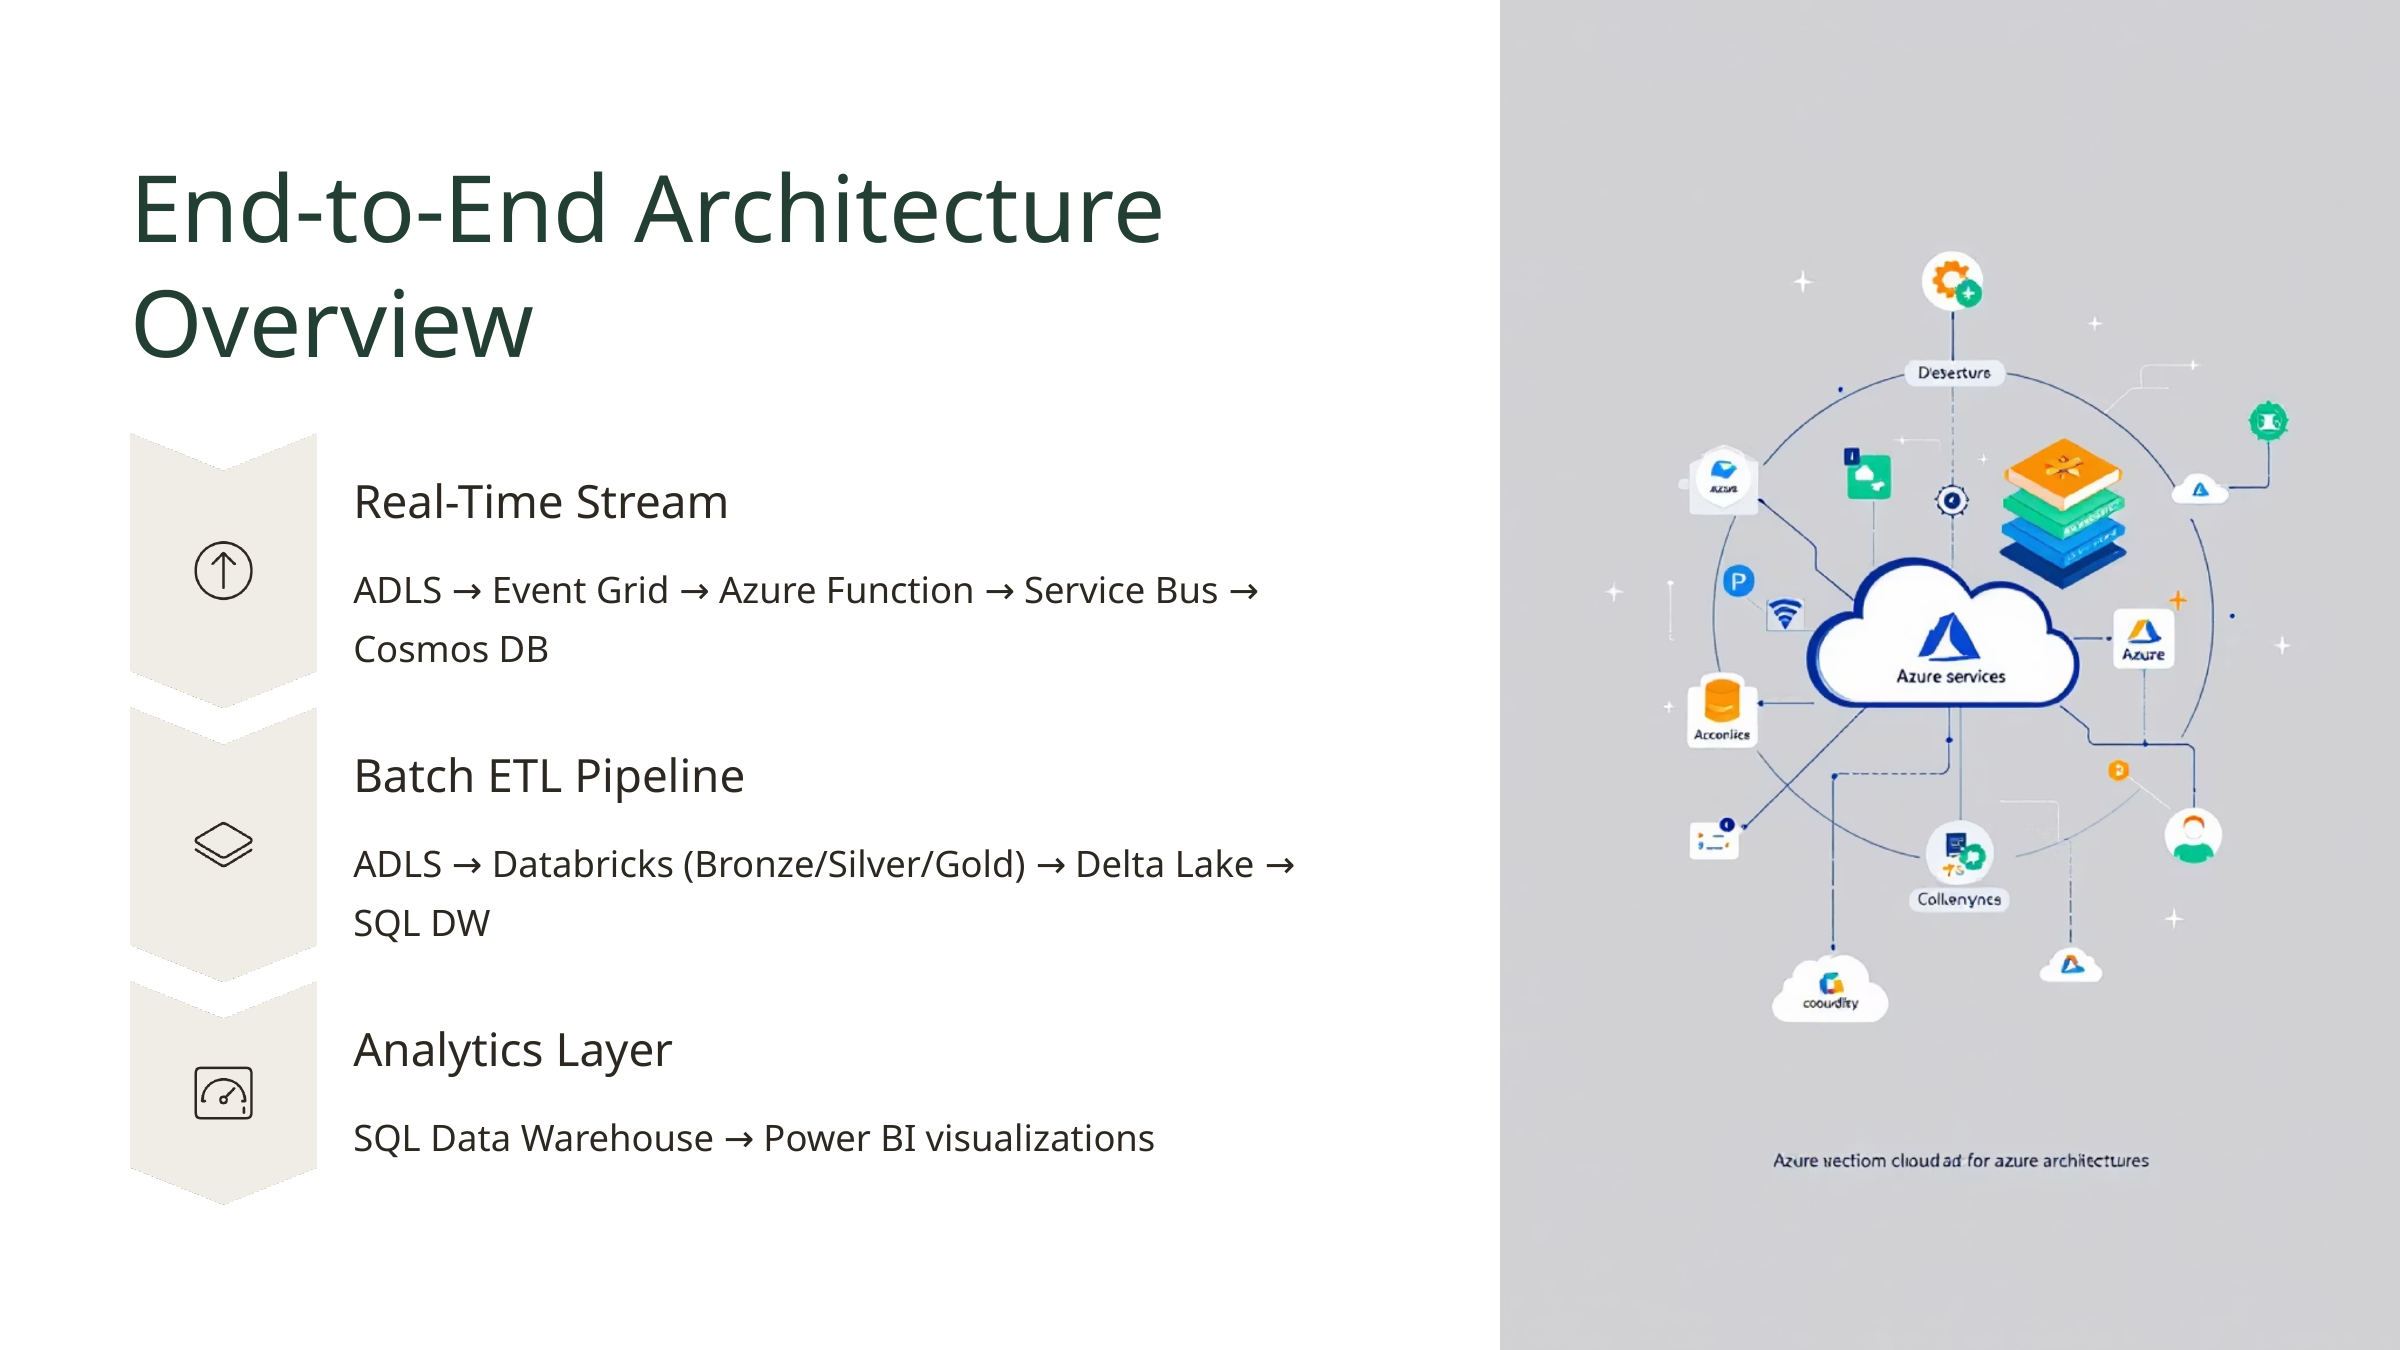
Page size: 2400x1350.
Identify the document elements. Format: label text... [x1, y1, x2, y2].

picture [1499, 0, 2400, 1350]
text_box Batch ETL Pipeline [353, 744, 819, 803]
text_box End-to-End Architecture Overview [130, 145, 1370, 378]
text_box Real-Time Stream [353, 470, 819, 529]
text_box ADLS → Databricks (Bronze/Silver/Gold) → Delta Lake → SQL DW [353, 825, 1370, 945]
picture [130, 433, 317, 1205]
text_box ADLS → Event Grid → Azure Function → Service Bus → Cosmos DB [353, 551, 1370, 671]
text_box Analytics Layer [353, 1018, 819, 1077]
text_box SQL Data Warehouse → Power BI visualizations [353, 1099, 1370, 1159]
